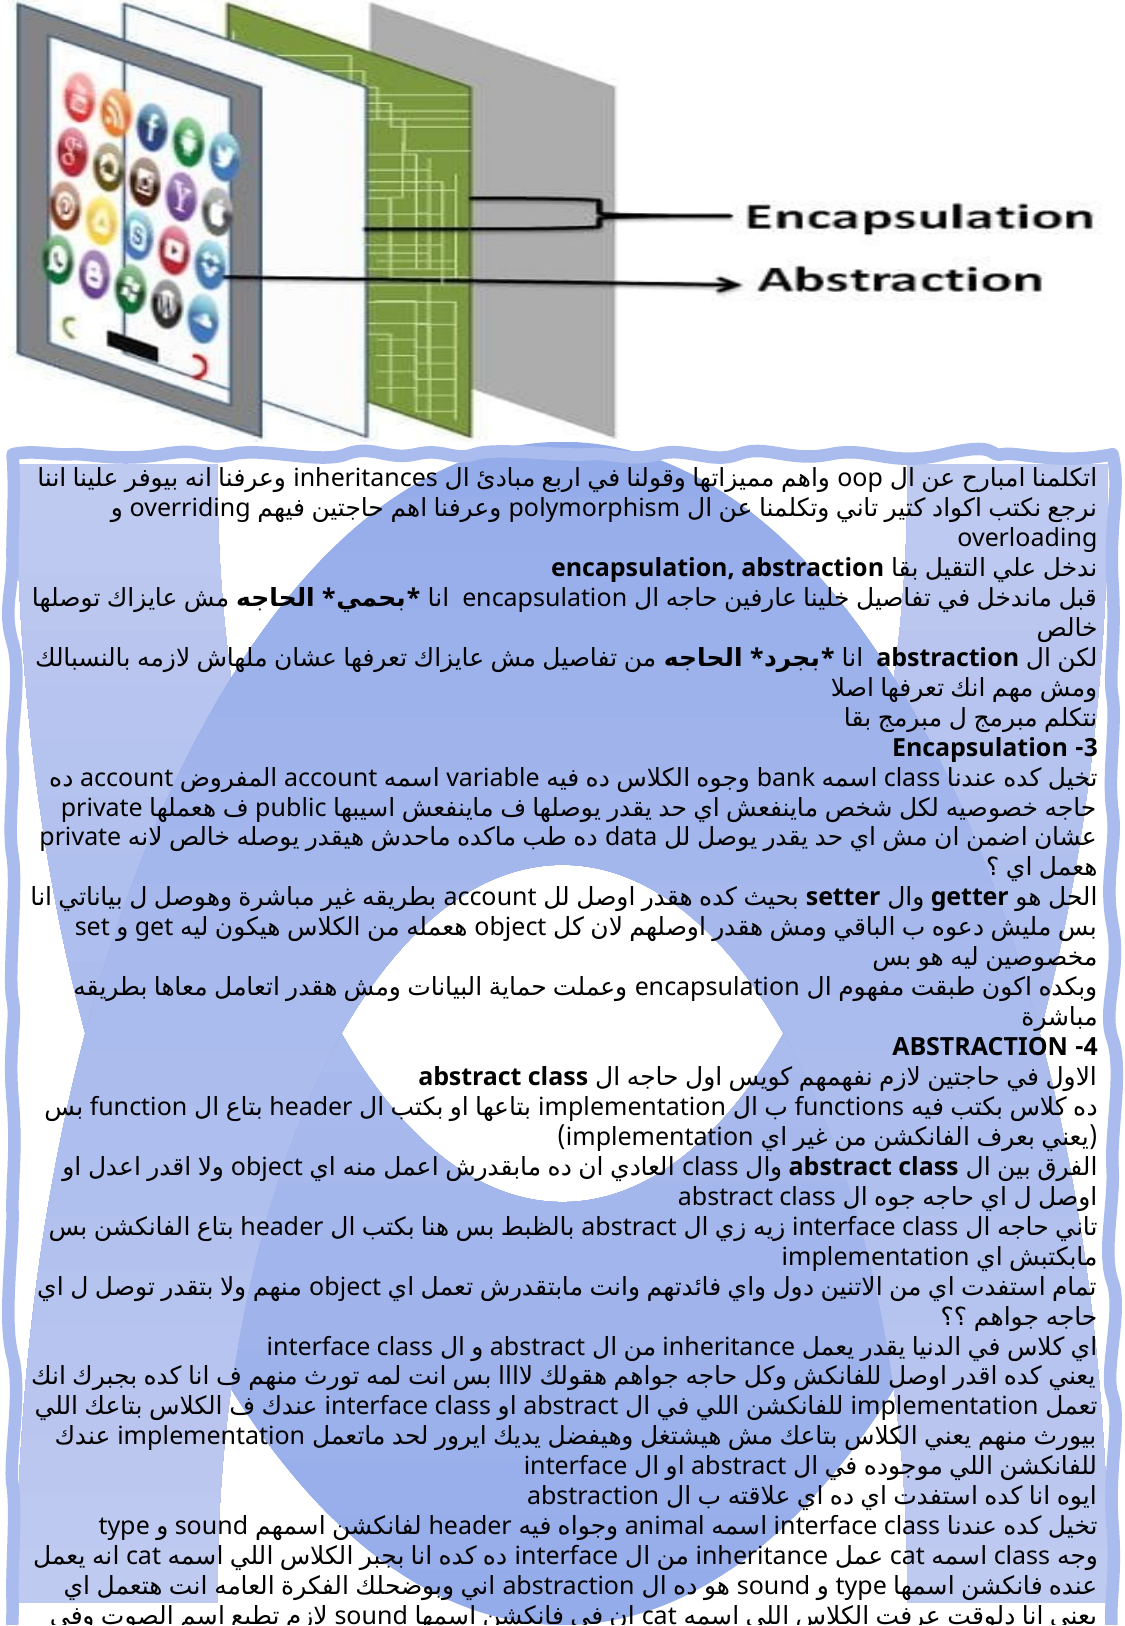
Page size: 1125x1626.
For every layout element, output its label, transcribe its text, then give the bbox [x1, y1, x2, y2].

text_box اتكلمنا امبارح عن ال oop واهم مميزاتها وقولنا في اربع مبادئ ال inheritances وعرفنا انه بيوفر علينا اننا نرجع نكتب اكواد كتير تاني وتكلمنا عن ال polymorphism وعرفنا اهم حاجتين فيهم overriding و overloading ندخل علي التقيل بقا encapsulation, abstraction قبل ماندخل في تفاصيل خلينا عارفين حاجه ال encapsulation انا *بحمي* الحاجه مش عايزاك توصلها خالص لكن ال abstraction انا *بجرد* الحاجه من تفاصيل مش عايزاك تعرفها عشان ملهاش لازمه بالنسبالك ومش مهم انك تعرفها اصلا نتكلم مبرمج ل مبرمج بقا 3- Encapsulation تخيل كده عندنا class اسمه bank وجوه الكلاس ده فيه variable اسمه account المفروض account ده حاجه خصوصيه لكل شخص ماينفعش اي حد يقدر يوصلها ف ماينفعش اسيبها public ف هعملها private عشان اضمن ان مش اي حد يقدر يوصل لل data ده طب ماكده ماحدش هيقدر يوصله خالص لانه private هعمل اي ؟ الحل هو getter وال setter بحيث كده هقدر اوصل لل account بطريقه غير مباشرة وهوصل ل بياناتي انا بس مليش دعوه ب الباقي ومش هقدر اوصلهم لان كل object هعمله من الكلاس هيكون ليه get و set مخصوصين ليه هو بس وبكده اكون طبقت مفهوم ال encapsulation وعملت حماية البيانات ومش هقدر اتعامل معاها بطريقه مباشرة 4- ABSTRACTION الاول في حاجتين لازم نفهمهم كويس اول حاجه ال abstract class ده كلاس بكتب فيه functions ب ال implementation بتاعها او بكتب ال header بتاع ال function بس (يعني بعرف الفانكشن من غير اي implementation) الفرق بين ال abstract class وال class العادي ان ده مابقدرش اعمل منه اي object ولا اقدر اعدل او اوصل ل اي حاجه جوه ال abstract class تاني حاجه ال interface class زيه زي ال abstract بالظبط بس هنا بكتب ال header بتاع الفانكشن بس مابكتبش اي implementation تمام استفدت اي من الاتنين دول واي فائدتهم وانت مابتقدرش تعمل اي object منهم ولا بتقدر توصل ل اي حاجه جواهم ؟؟ اي كلاس في الدنيا يقدر يعمل inheritance من ال abstract و ال interface class يعني كده اقدر اوصل للفانكش وكل حاجه جواهم هقولك لاااا بس انت لمه تورث منهم ف انا كده بجبرك انك تعمل implementation للفانكشن اللي في ال abstract او interface class عندك ف الكلاس بتاعك اللي بيورث منهم يعني الكلاس بتاعك مش هيشتغل وهيفضل يديك ايرور لحد ماتعمل implementation عندك للفانكشن اللي موجوده في ال abstract او ال interface ايوه انا كده استفدت اي ده اي علاقته ب ال abstraction تخيل كده عندنا interface class اسمه animal وجواه فيه header لفانكشن اسمهم sound و type وجه class اسمه cat عمل inheritance من ال interface ده كده انا بجبر الكلاس اللي اسمه cat انه يعمل عنده فانكشن اسمها type و sound هو ده ال abstraction اني وبوضحلك الفكرة العامه انت هتعمل اي يعني انا دلوقت عرفت الكلاس اللي اسمه cat ان في فانكشن اسمها sound لازم تطبع اسم الصوت وفي فانكشن اسمها type هتطبع نوع الحيوان بدون ما ادخل في اي تفاصيل بوصلك الفكرة العامه بس الحاجه ده *بتعمل اي* زي مثلاً فانكشن sum(5,7) اعرف هيا بتعمل اي لكن مش مهم خالص بالنسبالي هيا بتشتغل ازاي طب دلوقت ال implementation بتاع ال sum ده موجود فين معمولها encapsulation وحميها منك عشان ماتقدرش توصلها وتلعب في البيانات والفانكش تشتغل صح كده نقدر نقول في الاخر ان ال abstraction بيوضح الفكرة العامه الحاجه ده بتعمل اي بدون ماادخل في اي تفاصيل *what should be done* لكن ال Encapsulation بكون خافيه وبحمي البيانات بتاع الفانكشن ده بتشتغل ازاي بالتفاصيل *How should be done* [8, 448, 1117, 1625]
text_box [489, 442, 650, 457]
picture [8, 0, 1109, 442]
